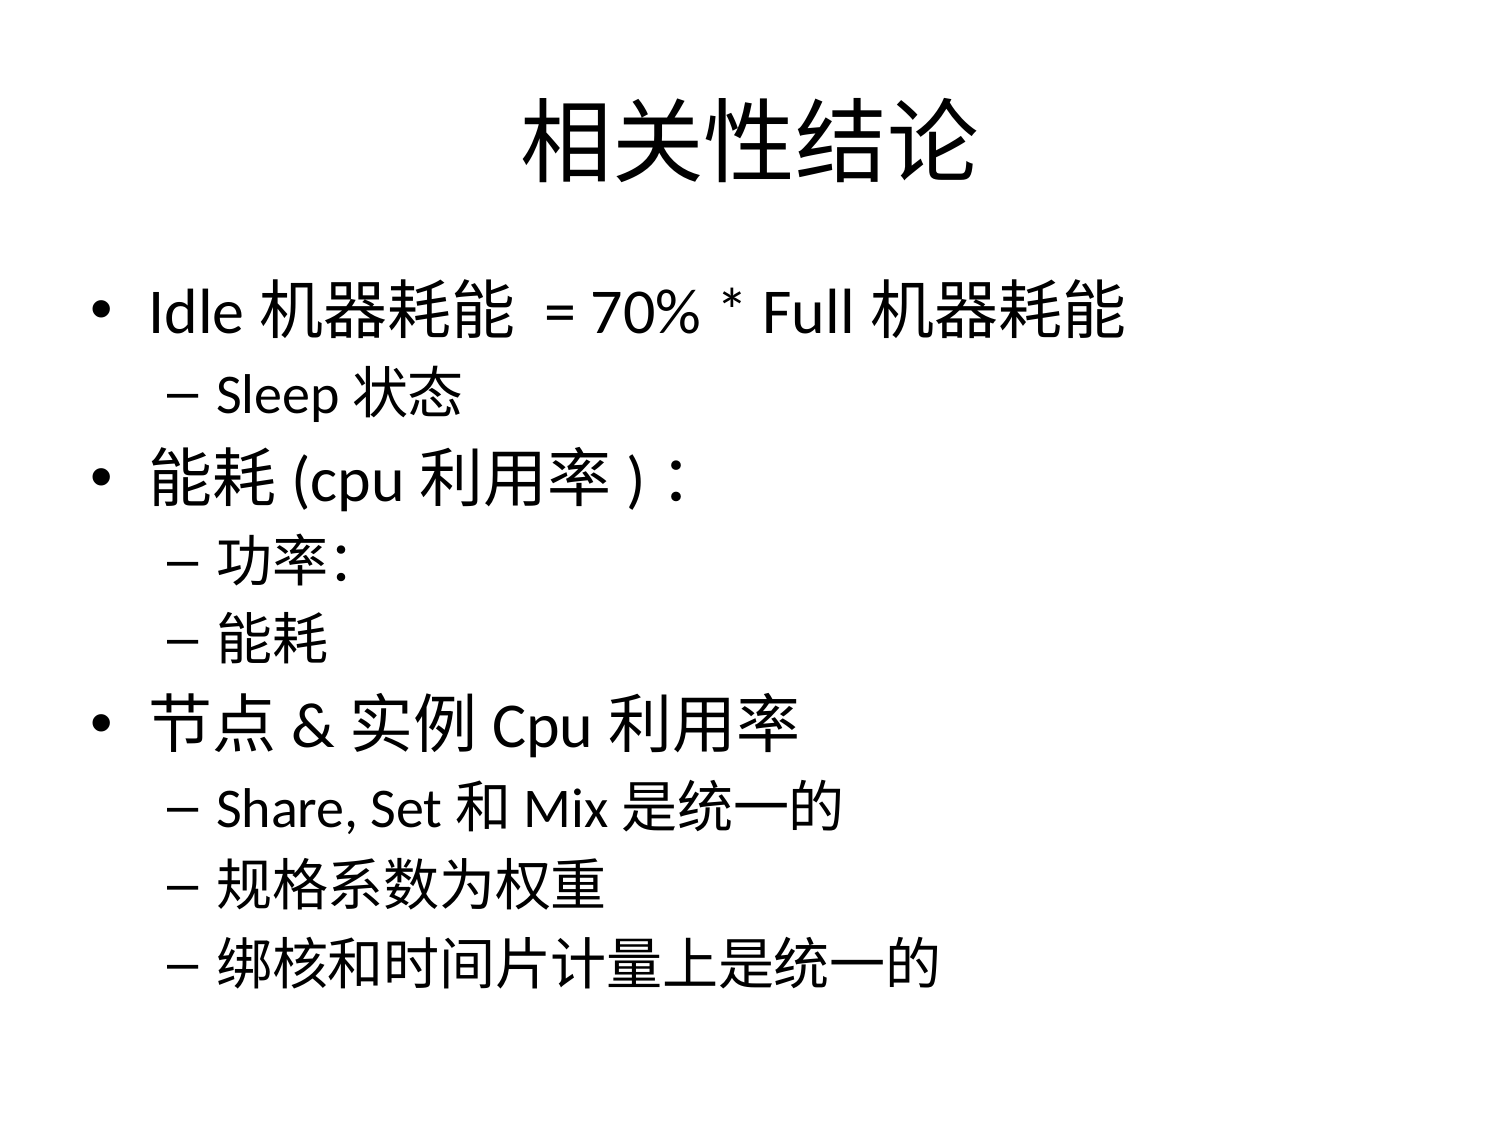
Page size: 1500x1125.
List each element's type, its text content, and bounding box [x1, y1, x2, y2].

title 相关性结论 [75, 45, 1425, 233]
